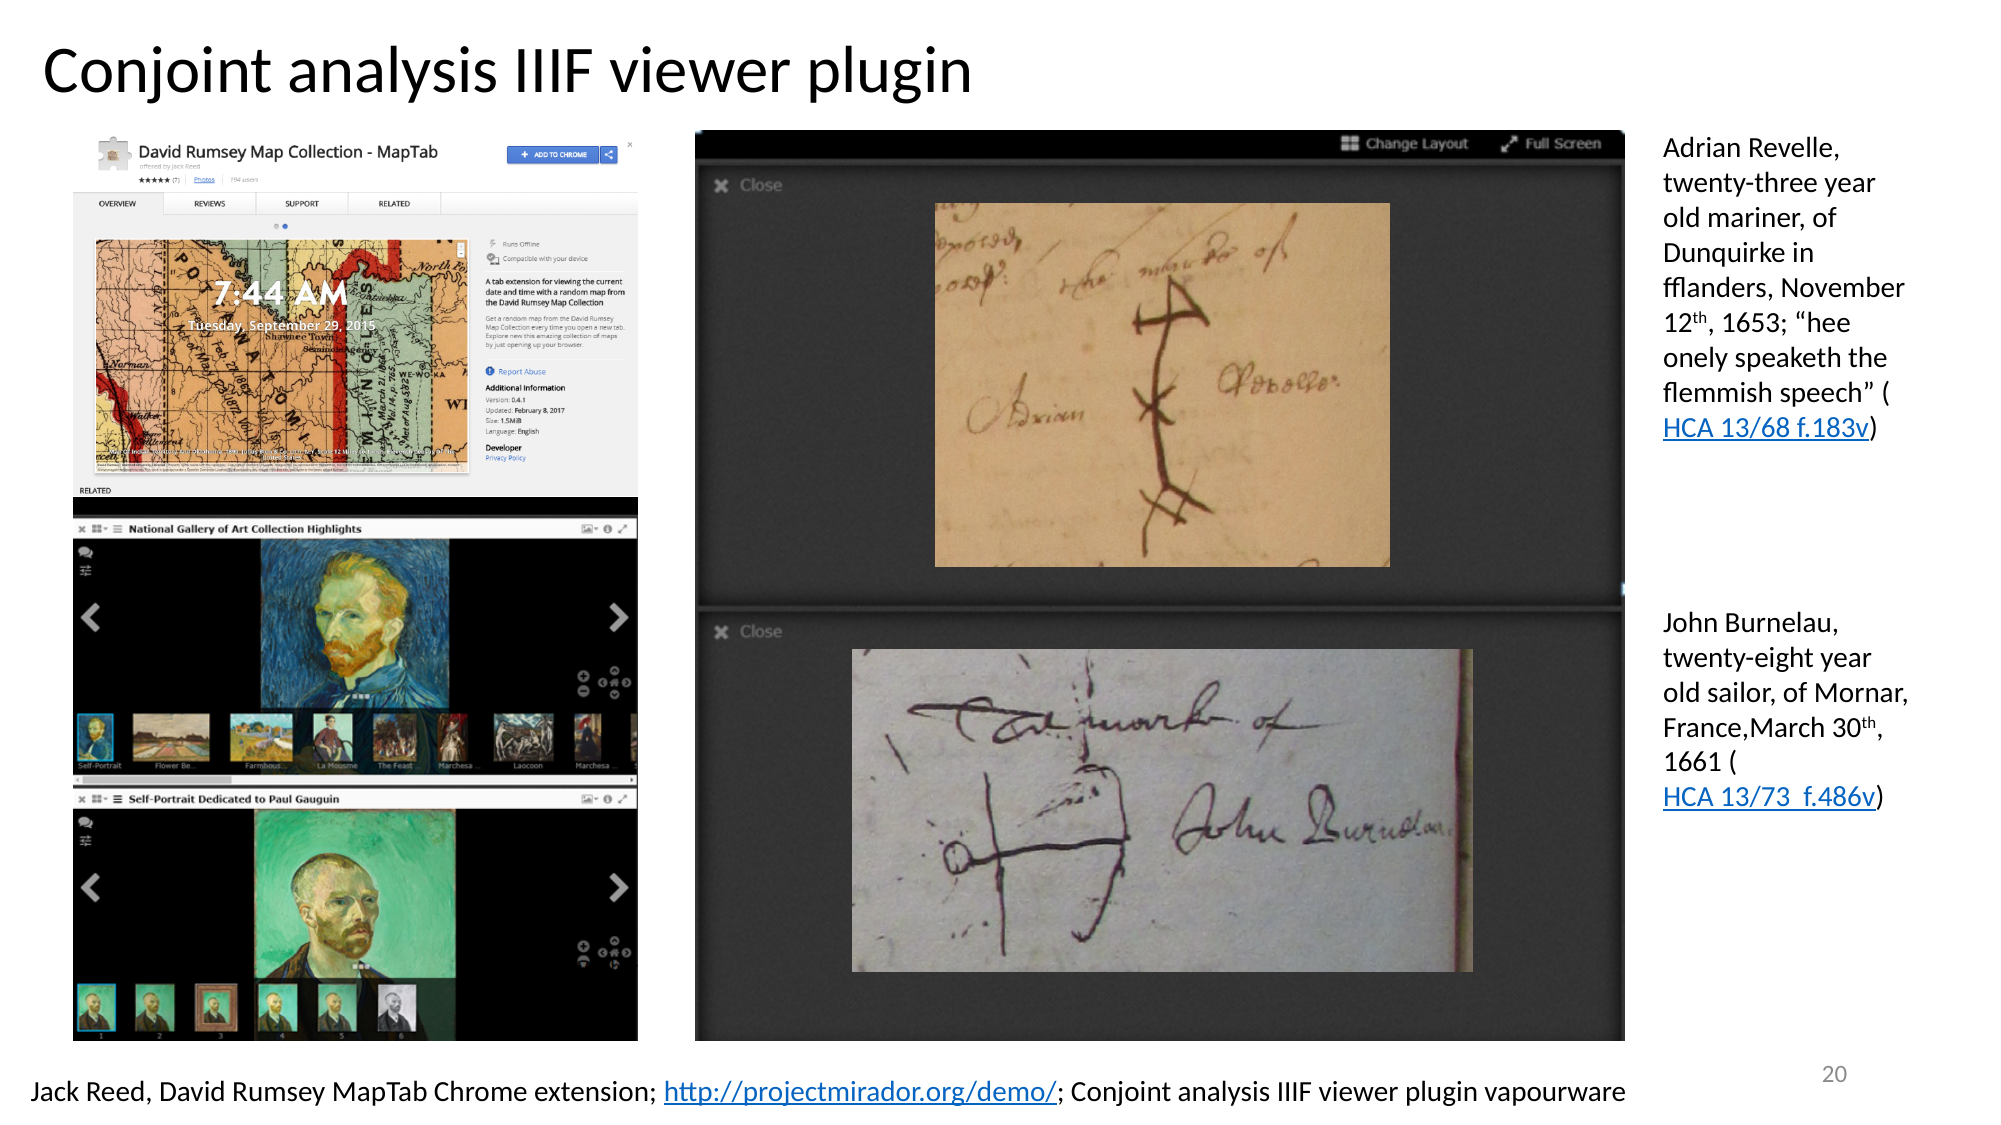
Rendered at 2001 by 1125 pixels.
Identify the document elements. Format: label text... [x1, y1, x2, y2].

slide_number 20 [1412, 1042, 1863, 1103]
picture [73, 134, 638, 1041]
text_box Adrian Revelle, twenty-three year old mariner, of Dunquirke in fflanders, November 12th, 1653; “hee onely speaketh the flemmish speech” (HCA 13/68 f.183v) John Burnelau, twenty-eight year old sailor, of Mornar, France,March 30th, 1661 (HCA 13/73 f.486v) [1648, 121, 1929, 821]
text_box Conjoint analysis IIIF viewer plugin [29, 18, 1935, 114]
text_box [695, 130, 1625, 1041]
text_box Jack Reed, David Rumsey MapTab Chrome extension; http://projectmirador.org/demo/; Conjoint analysis IIIF viewer plugin vapourware [15, 1064, 1739, 1115]
